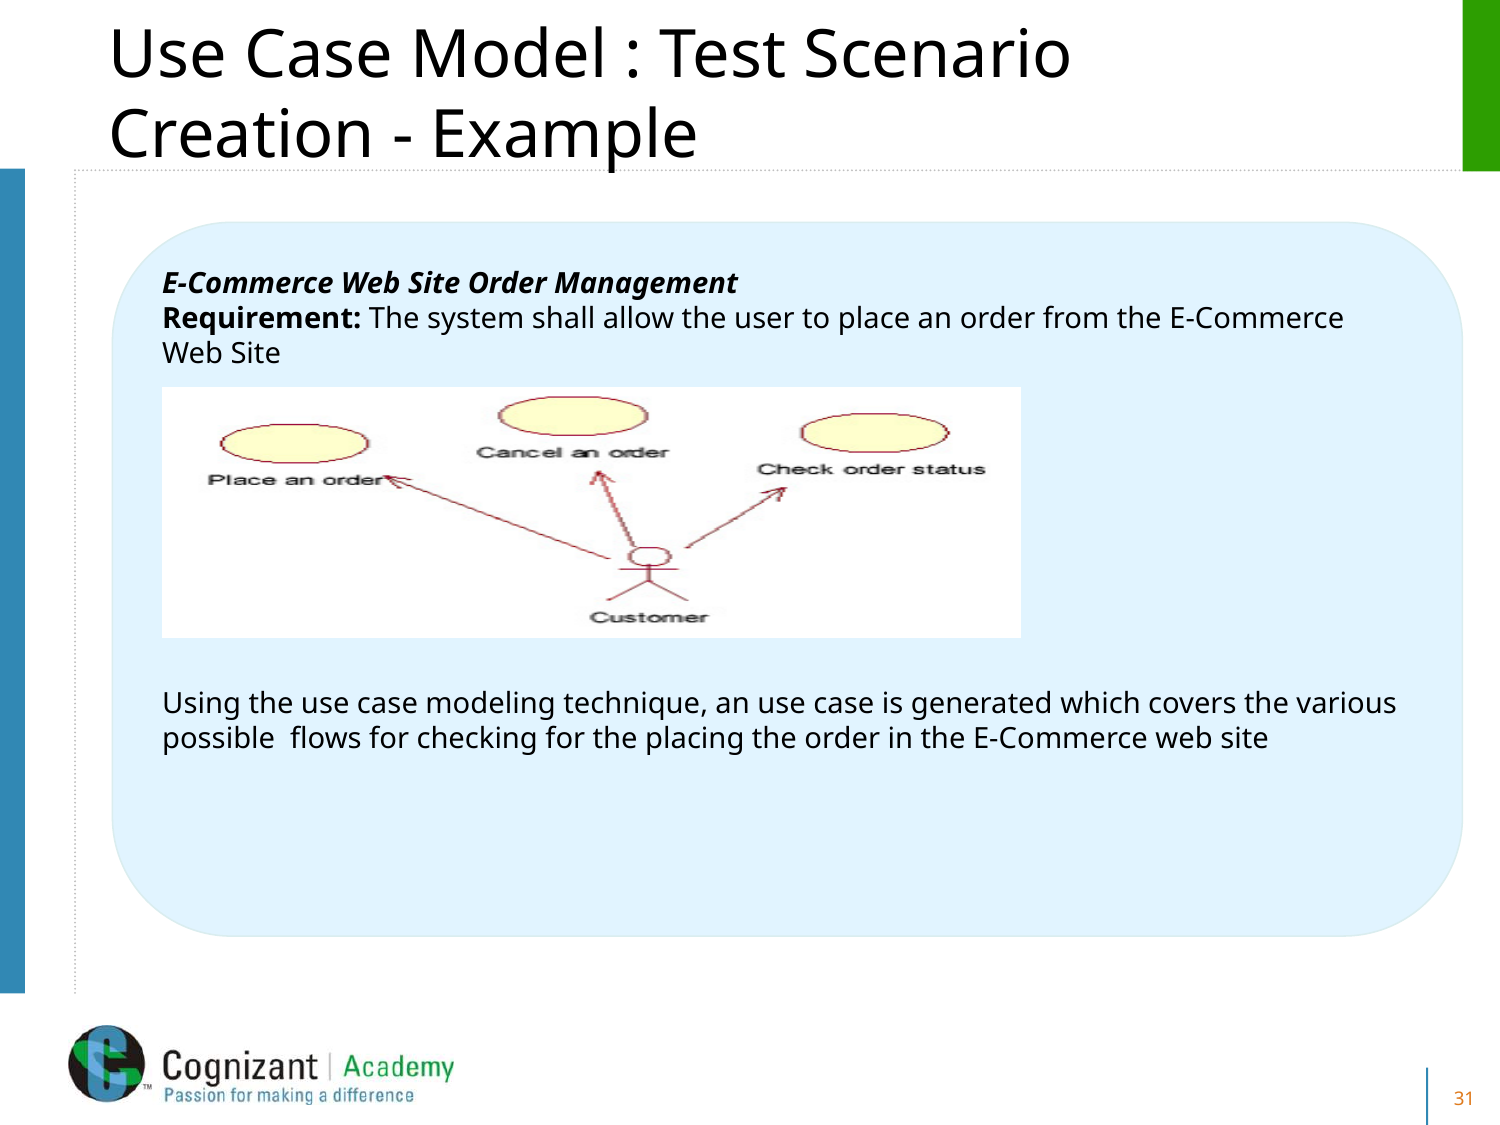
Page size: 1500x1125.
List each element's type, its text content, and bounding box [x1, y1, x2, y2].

text_box E-Commerce Web Site Order Management Requirement: The system shall allow the user to place an order from the E-Commerce Web Site Using the use case modeling technique, an use case is generated which covers the various possible flows for checking for the placing the order in the E-Commerce web site [112, 222, 1463, 937]
picture [162, 387, 1021, 638]
title Use Case Model : Test Scenario Creation - Example [93, 40, 1319, 142]
slide_number 31 [1434, 1078, 1496, 1117]
picture [68, 1025, 454, 1105]
